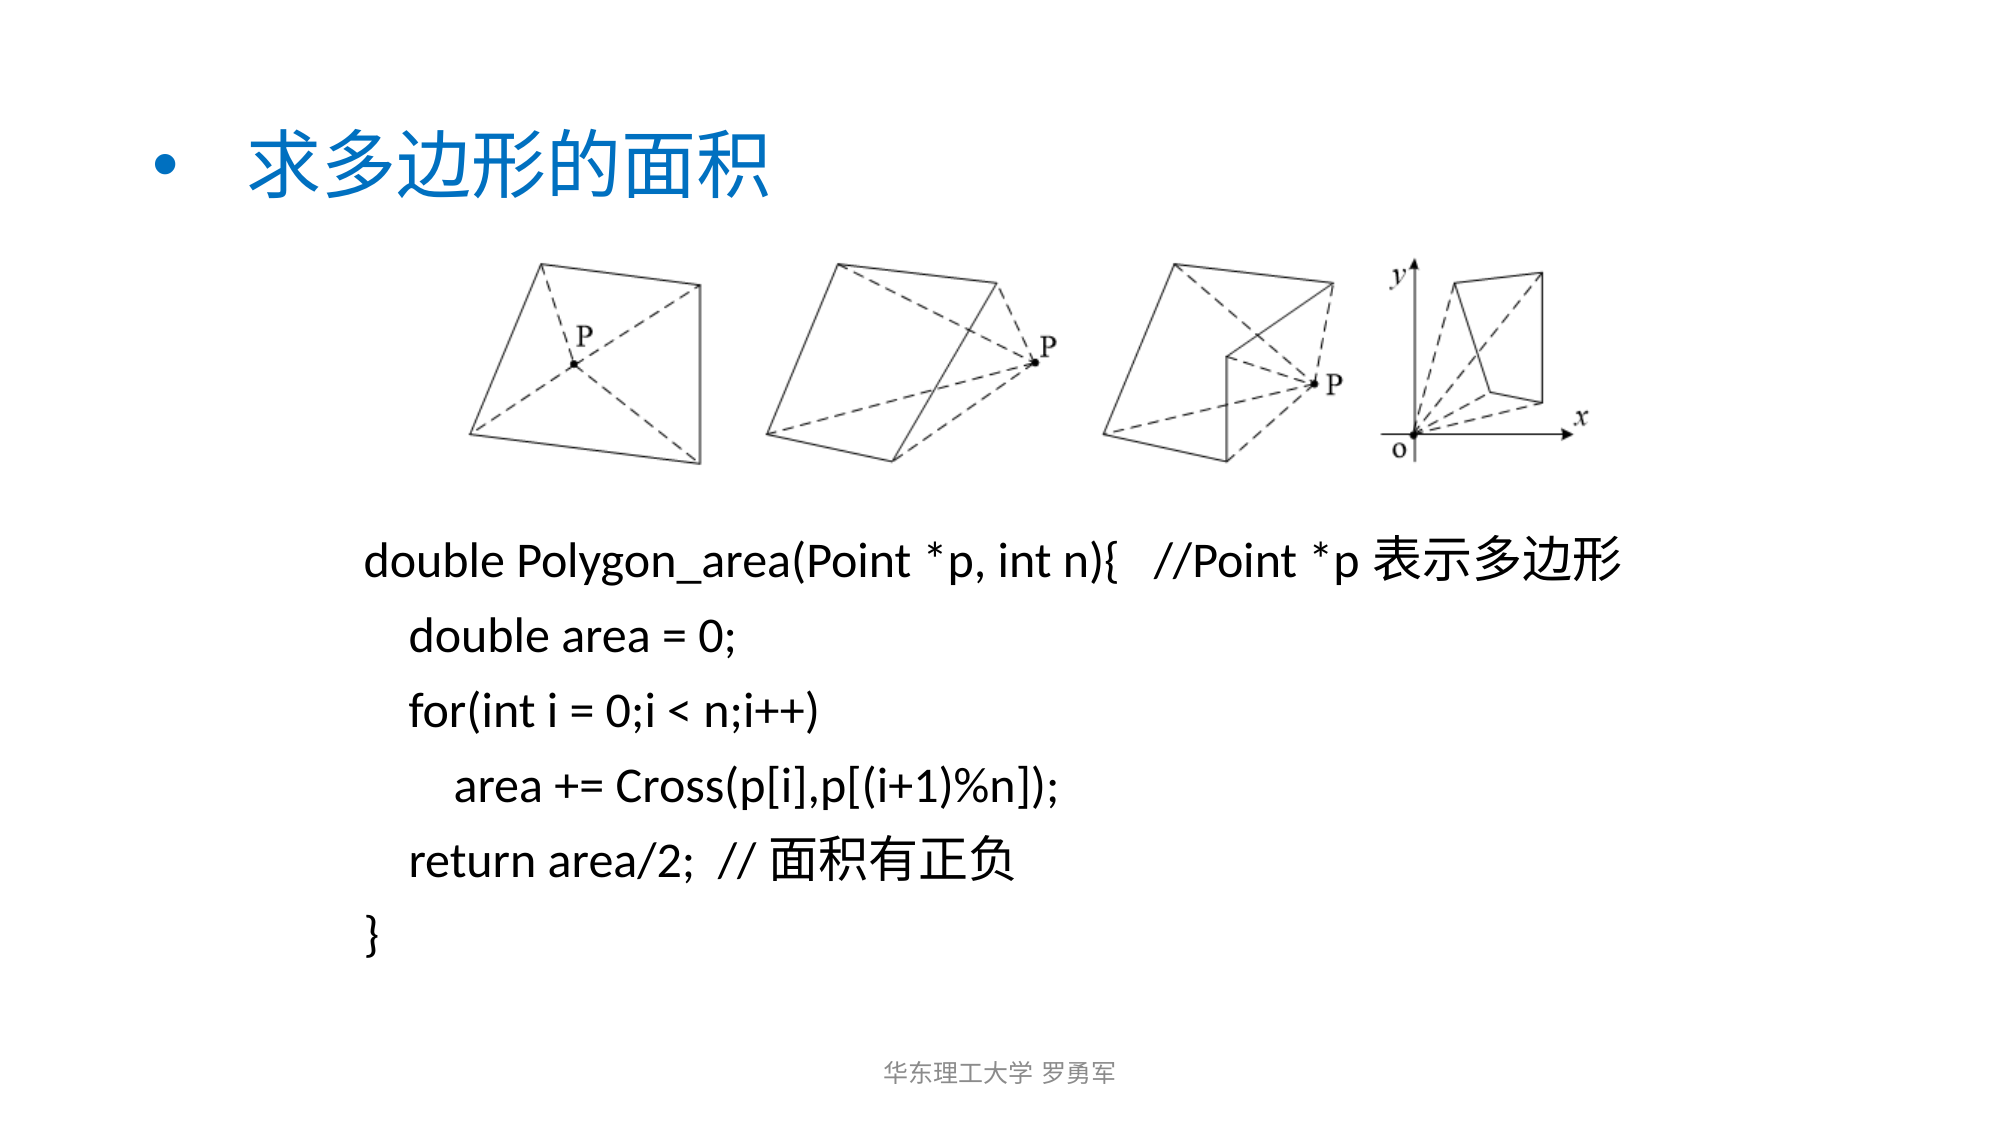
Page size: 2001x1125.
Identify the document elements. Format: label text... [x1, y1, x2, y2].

picture [466, 241, 1615, 480]
list double Polygon_area(Point *p, int n){ //Point *p表示多边形 double area = 0; for(int i = 0;i < n;i++) area += Cross(p[i],p[(i+1)%n]); return area/2; //面积有正负 } [348, 527, 1756, 1005]
title 求多边形的面积 [137, 59, 1863, 278]
footer 华东理工大学 罗勇军 [662, 1042, 1338, 1103]
